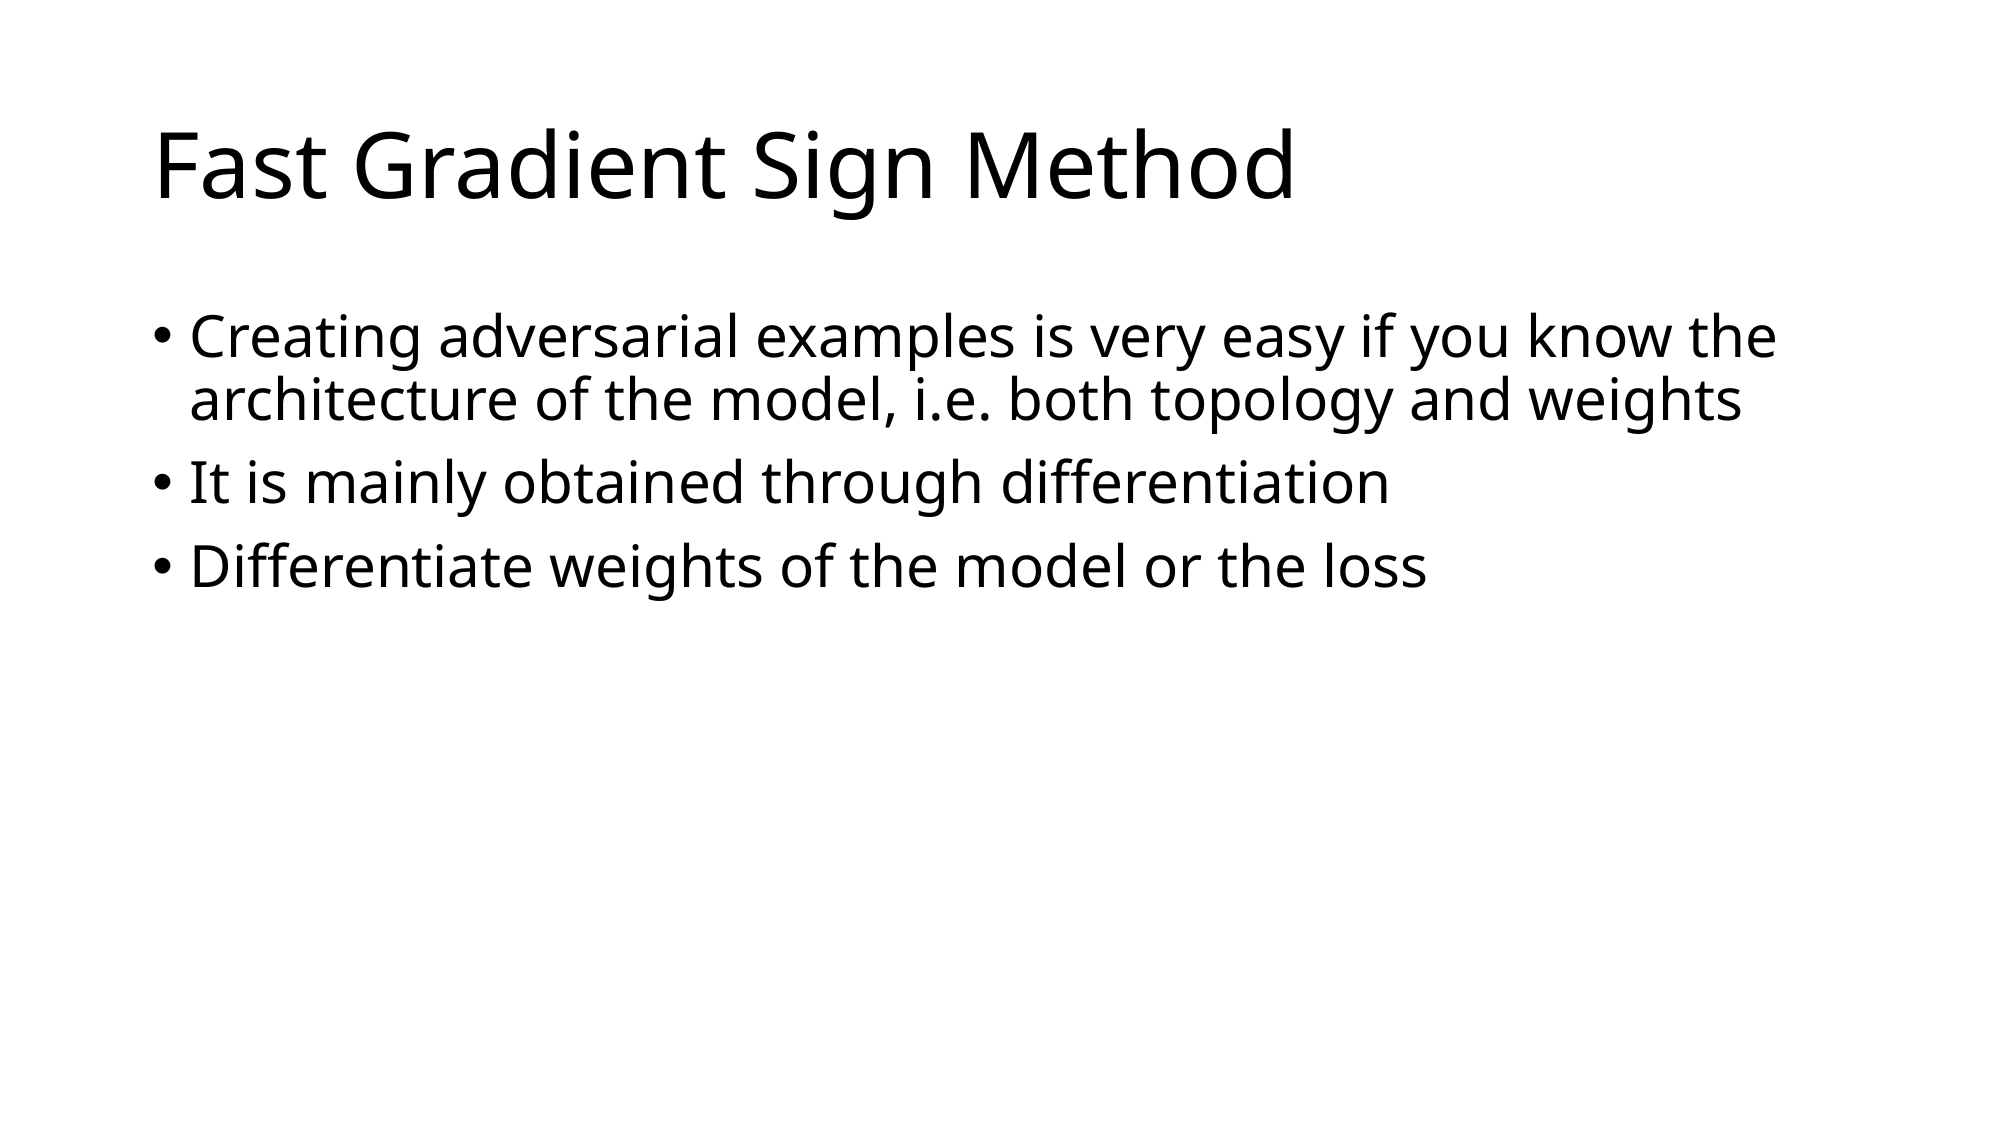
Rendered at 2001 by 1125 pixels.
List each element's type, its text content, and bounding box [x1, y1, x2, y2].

title Fast Gradient Sign Method [137, 59, 1863, 278]
list Creating adversarial examples is very easy if you know the architecture of the model, i.e. both topology and weights It is mainly obtained through differentiation Differentiate weights of the model or the loss [137, 299, 1863, 1014]
